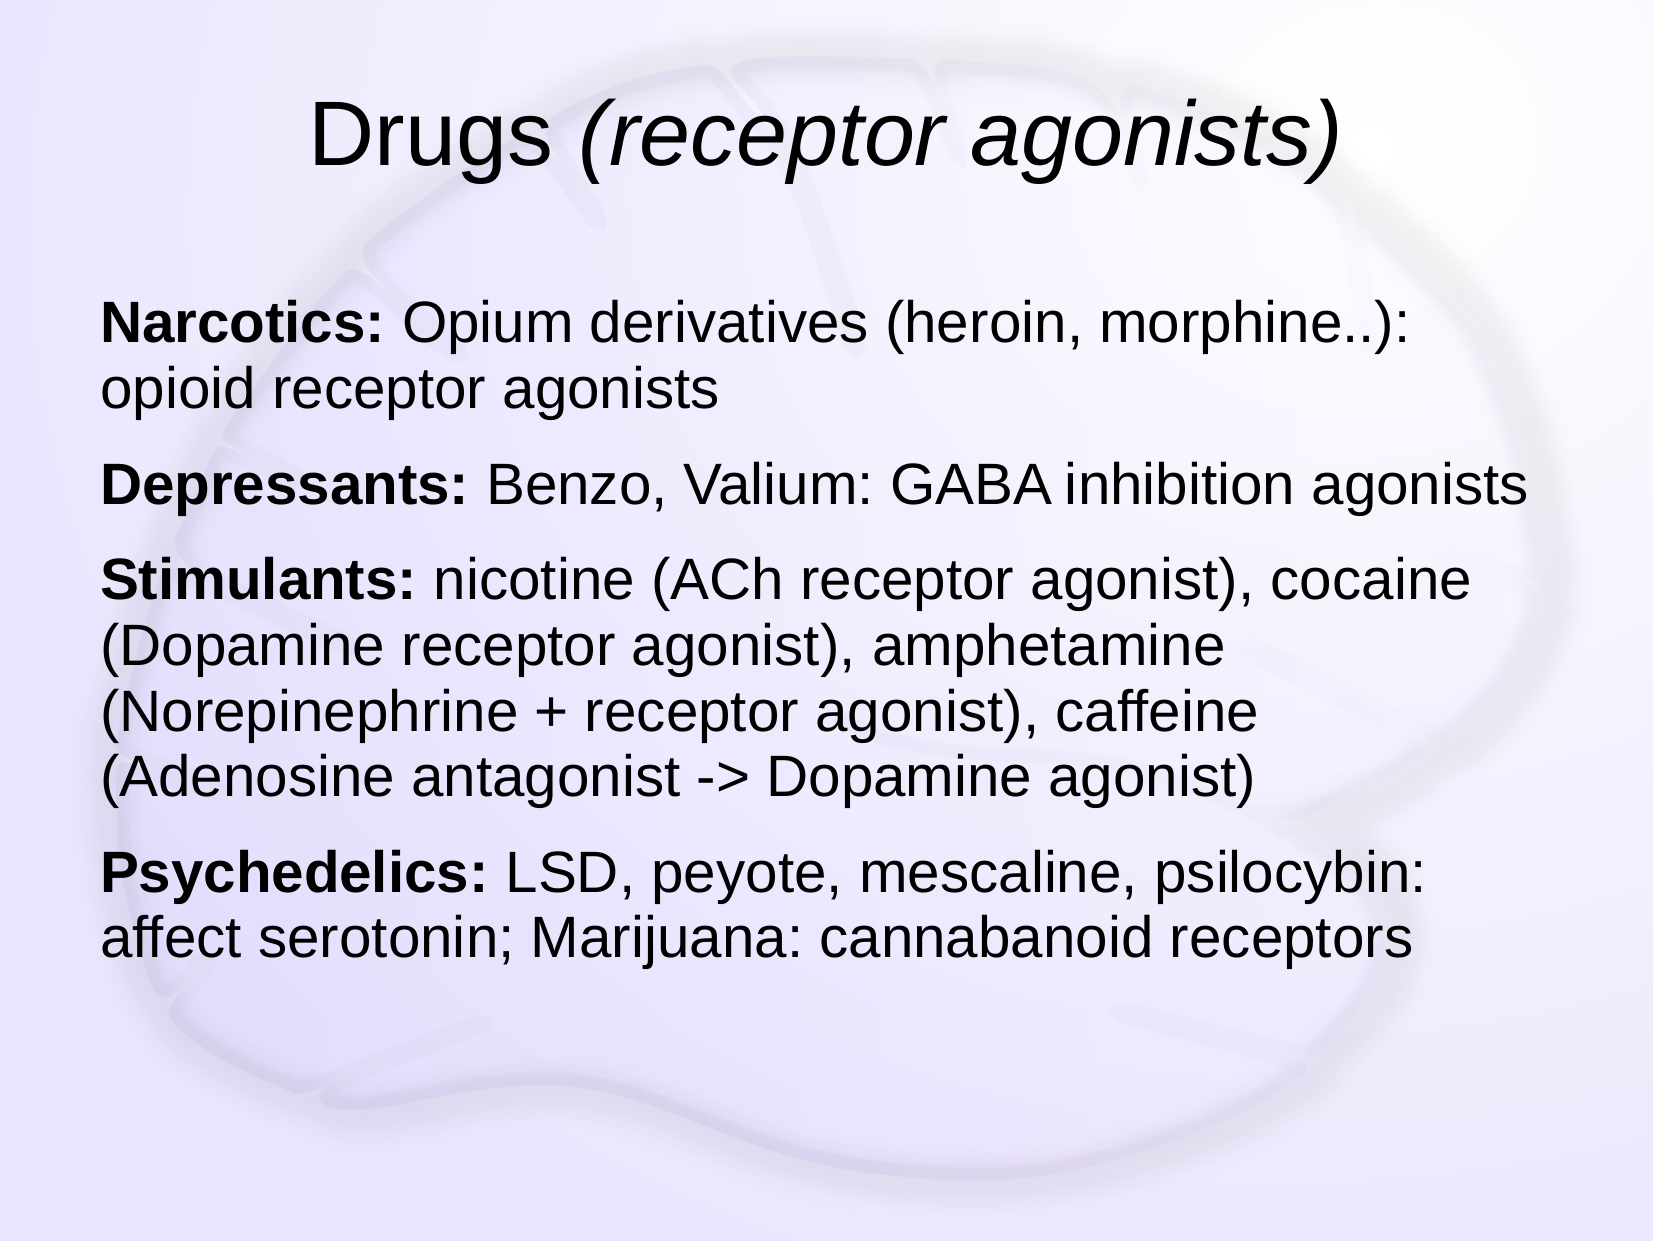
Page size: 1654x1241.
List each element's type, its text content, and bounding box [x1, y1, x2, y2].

title Drugs (receptor agonists) [82, 49, 1571, 221]
list Narcotics: Opium derivatives (heroin, morphine..): opioid receptor agonists Depressants: Benzo, Valium: GABA inhibition agonists Stimulants: nicotine (ACh receptor agonist), cocaine (Dopamine receptor agonist), amphetamine (Norepinephrine + receptor agonist), caffeine (Adenosine antagonist -> Dopamine agonist) Psychedelics: LSD, peyote, mescaline, psilocybin: affect serotonin; Marijuana: cannabanoid receptors [82, 290, 1571, 1110]
picture [0, 0, 1654, 1241]
